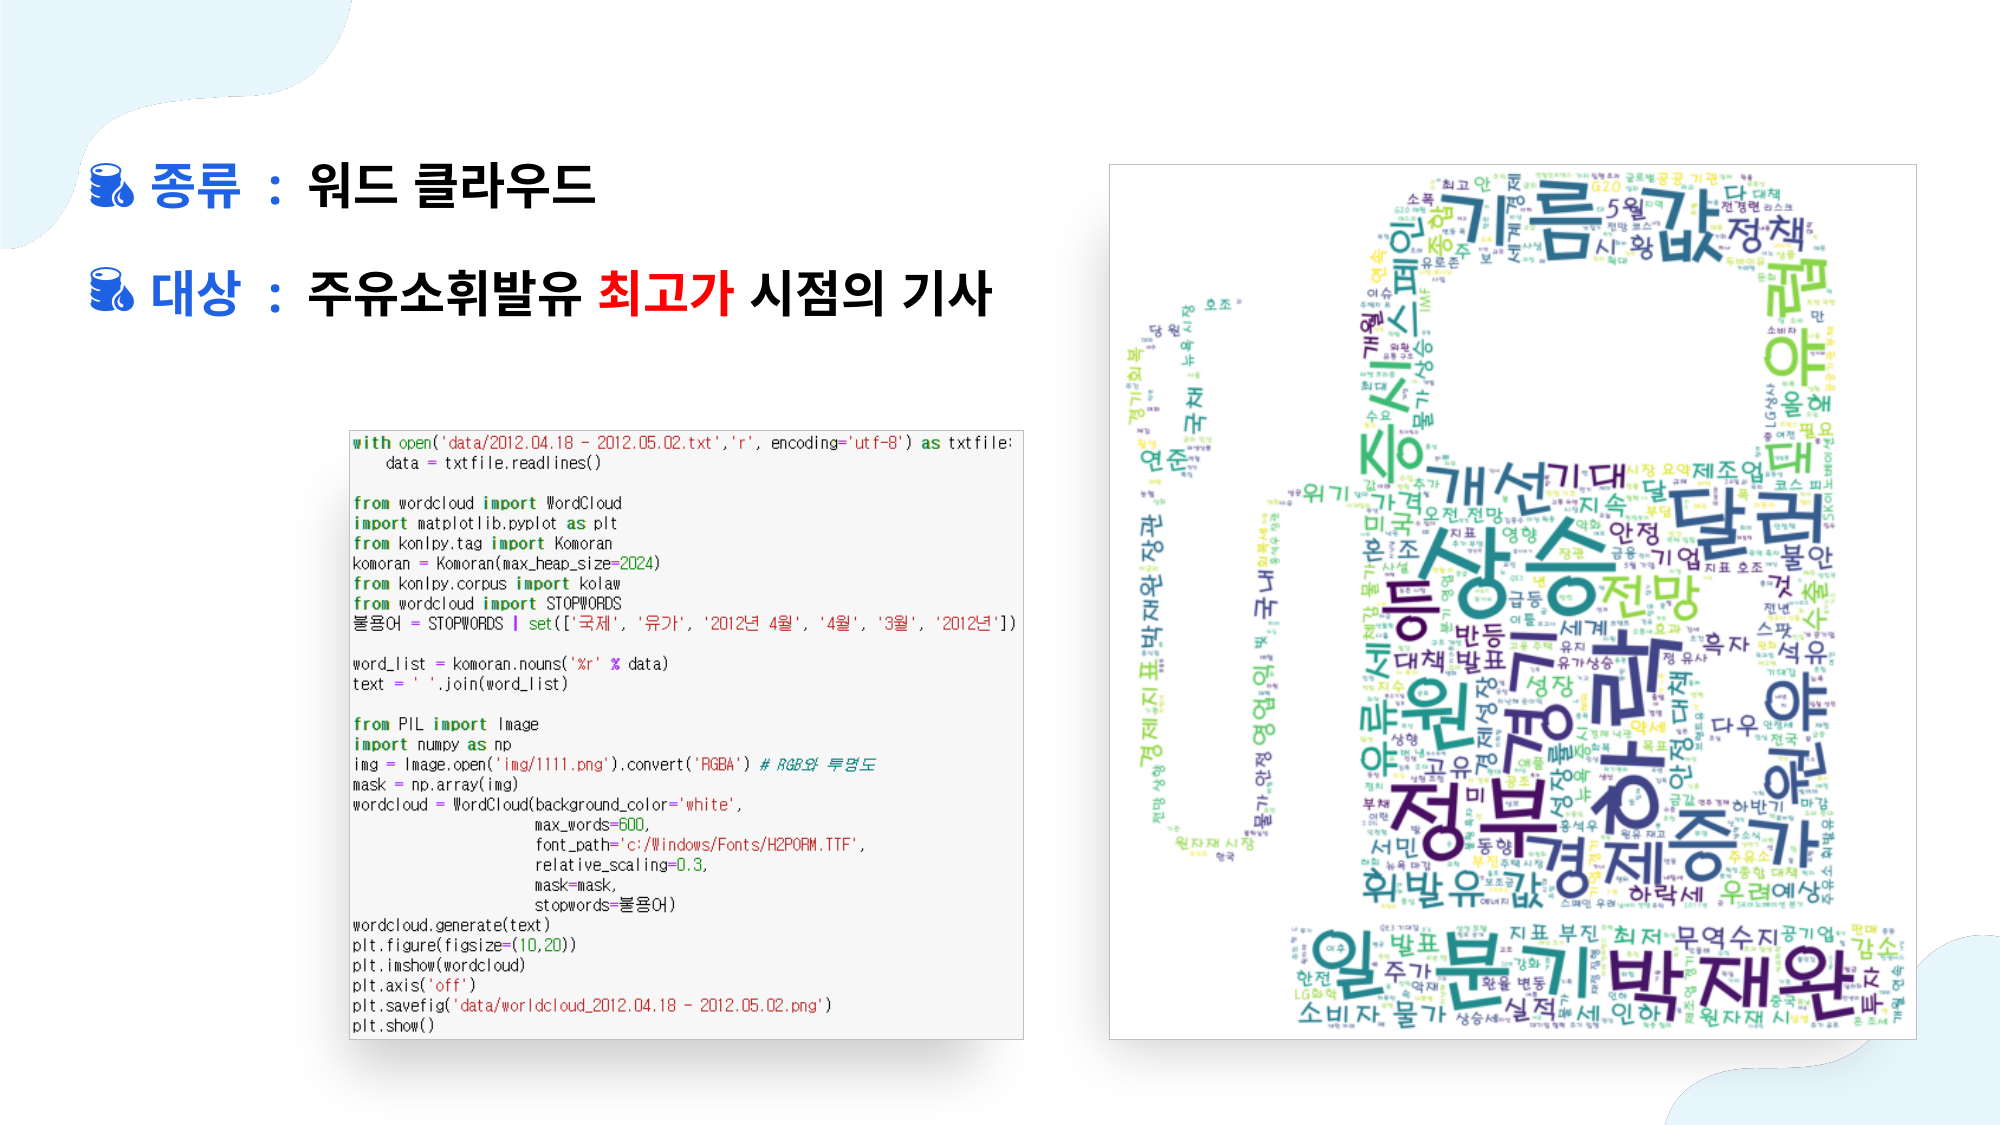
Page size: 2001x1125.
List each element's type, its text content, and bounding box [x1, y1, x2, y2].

picture [0, 0, 352, 249]
picture [349, 430, 1024, 1040]
text_box 대상 : 주유소휘발유 최고가 시점의 기사 [135, 255, 1082, 331]
text_box 종류 : 워드 클라우드 [135, 147, 733, 223]
picture [1109, 163, 2000, 1125]
picture [86, 266, 136, 313]
